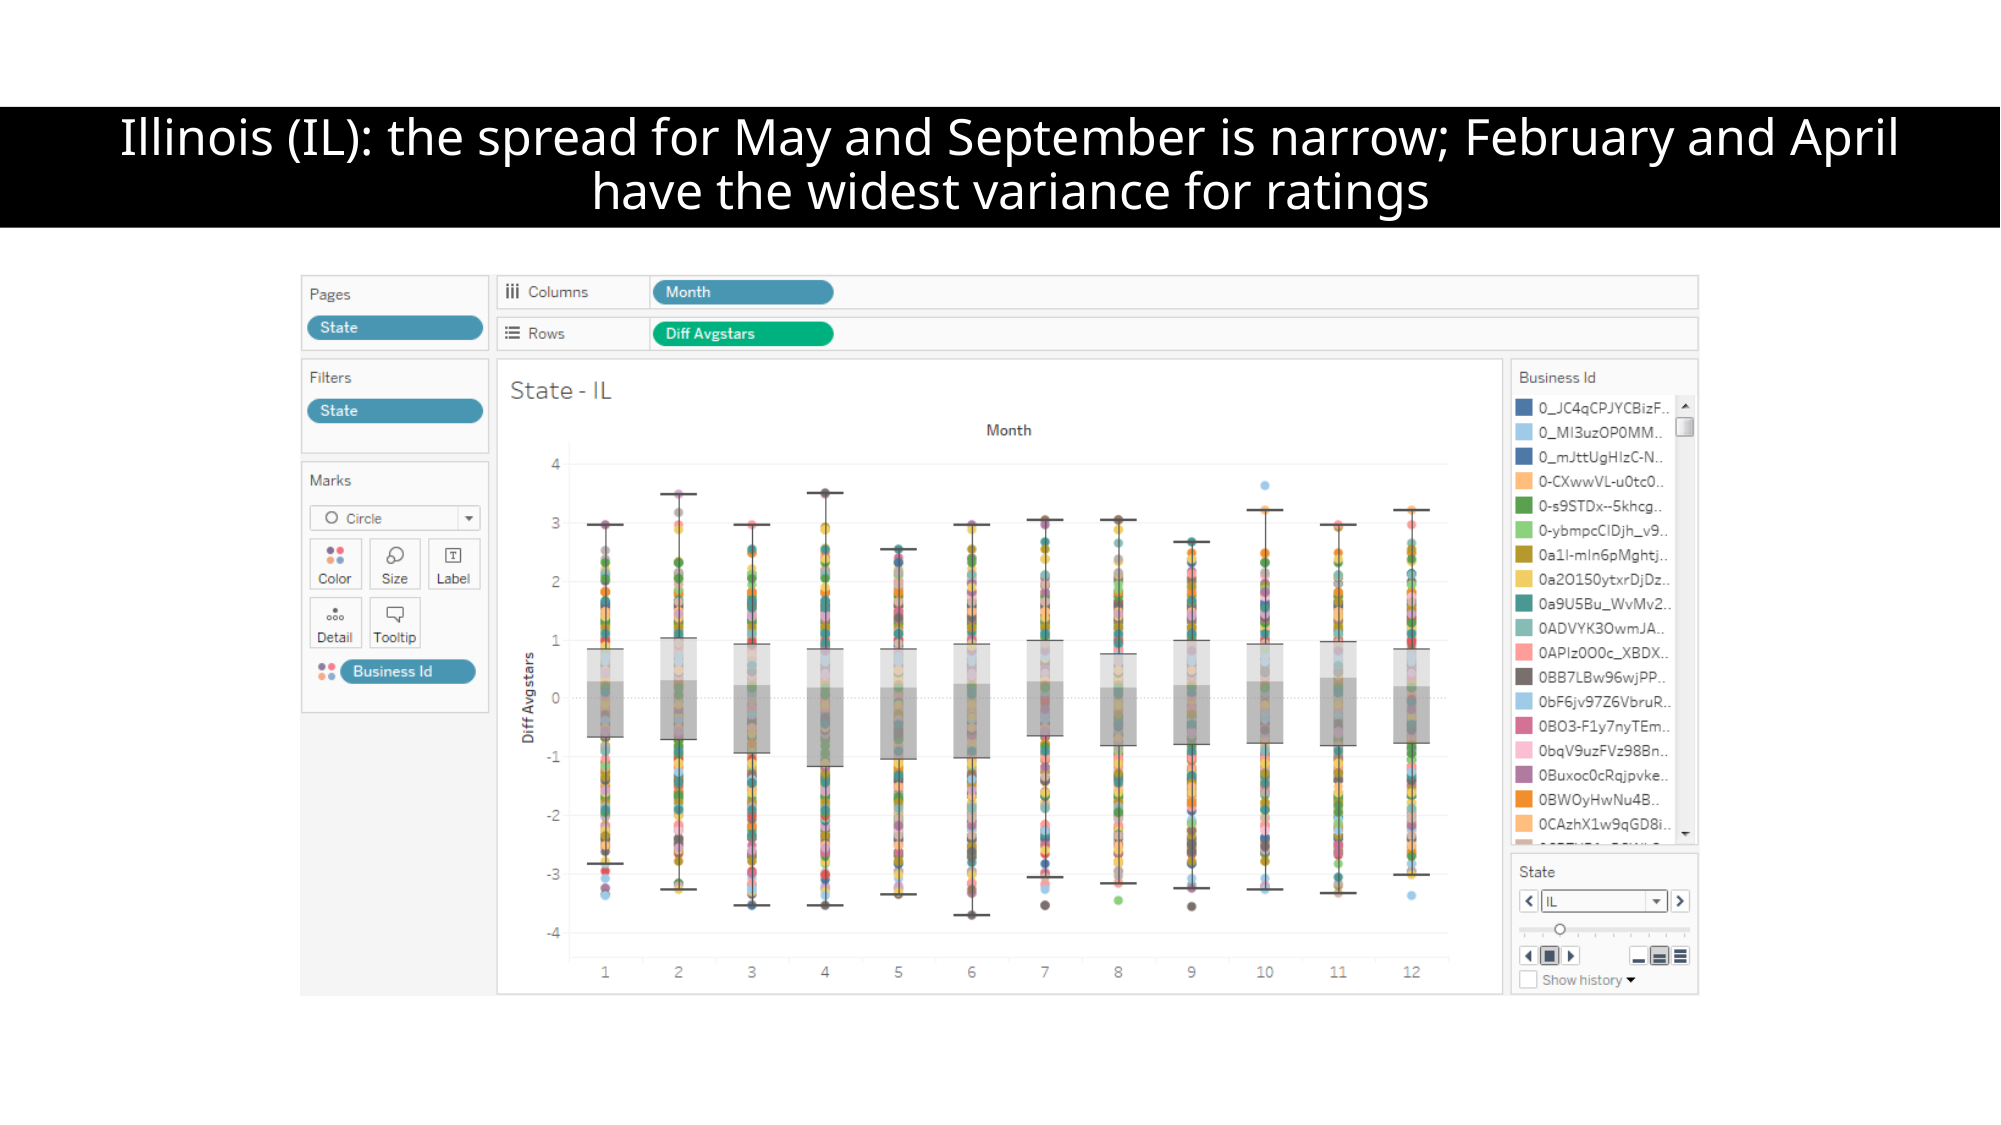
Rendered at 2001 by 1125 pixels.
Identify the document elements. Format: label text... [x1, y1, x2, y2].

text_box [0, 106, 2000, 229]
title Illinois (IL): the spread for May and September is narrow; February and April have the widest variance for ratings [91, 105, 1931, 228]
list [300, 274, 1700, 996]
